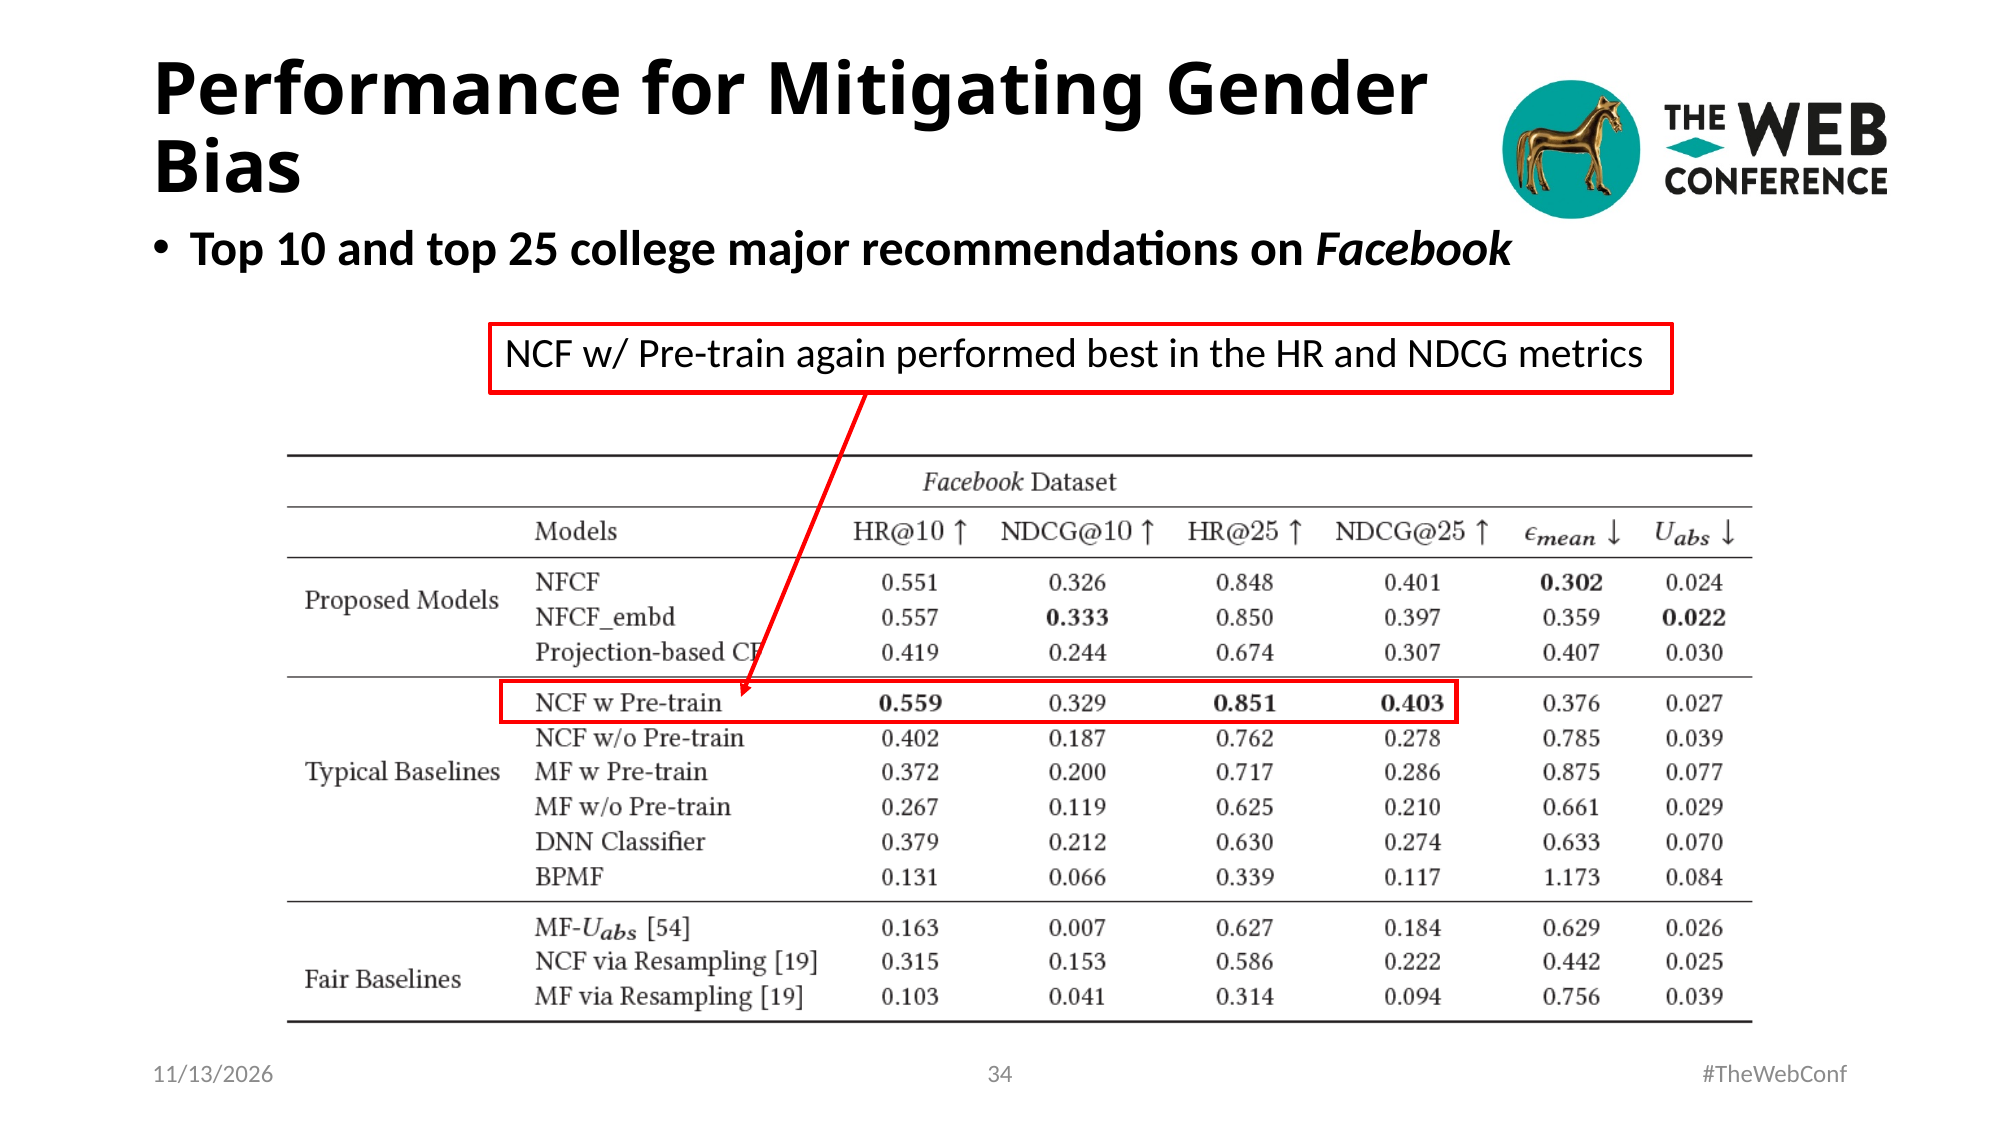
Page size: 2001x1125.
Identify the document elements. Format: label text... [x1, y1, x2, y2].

text_box Top 10 and top 25 college major recommendations on Facebook [137, 214, 1759, 287]
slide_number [137, 1042, 588, 1103]
text_box NCF w/ Pre-train again performed best in the HR and NDCG metrics [489, 323, 1673, 393]
slide_number #TheWebConf [1412, 1042, 1863, 1103]
picture [1498, 59, 1930, 240]
picture [282, 448, 1759, 1027]
title Performance for Mitigating Gender Bias [137, 44, 1498, 214]
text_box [740, 392, 867, 697]
footer 34 [662, 1042, 1338, 1103]
